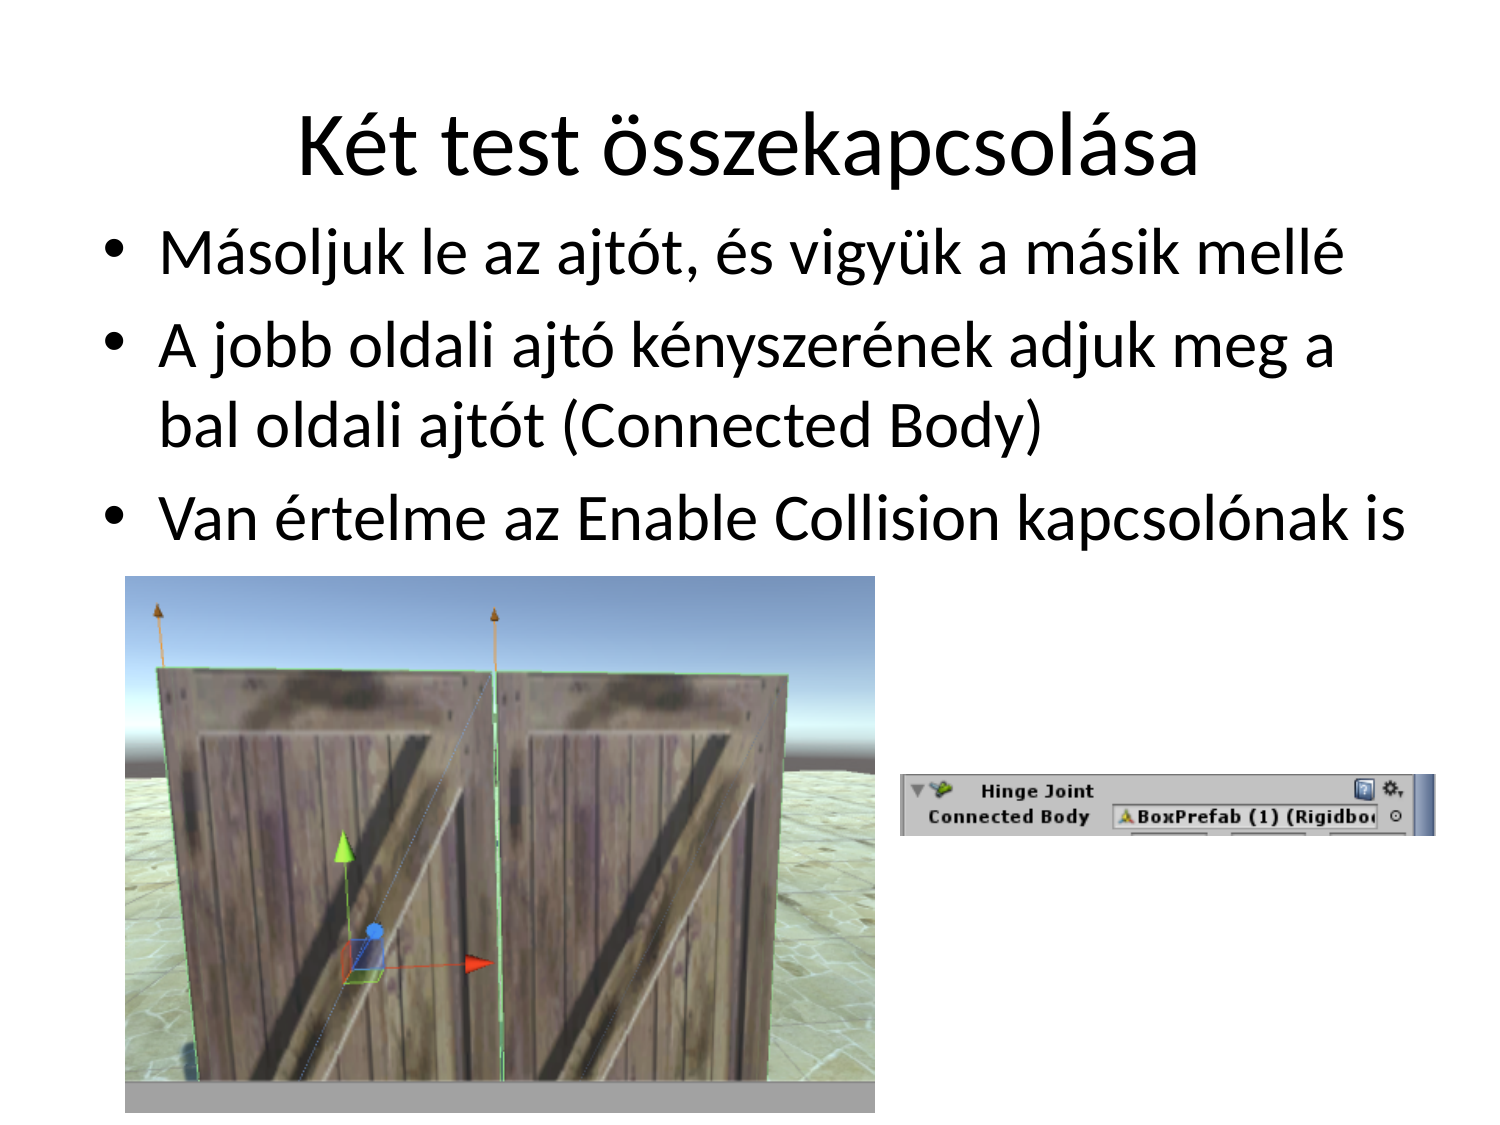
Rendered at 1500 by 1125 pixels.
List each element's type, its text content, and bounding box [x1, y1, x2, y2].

title Két test összekapcsolása [75, 45, 1425, 233]
list Másoljuk le az ajtót, és vigyük a másik mellé A jobb oldali ajtó kényszerének adjuk meg a bal oldali ajtót (Connected Body) Van értelme az Enable Collision kapcsolónak is [87, 200, 1438, 943]
picture [899, 774, 1437, 837]
picture [124, 576, 876, 1113]
